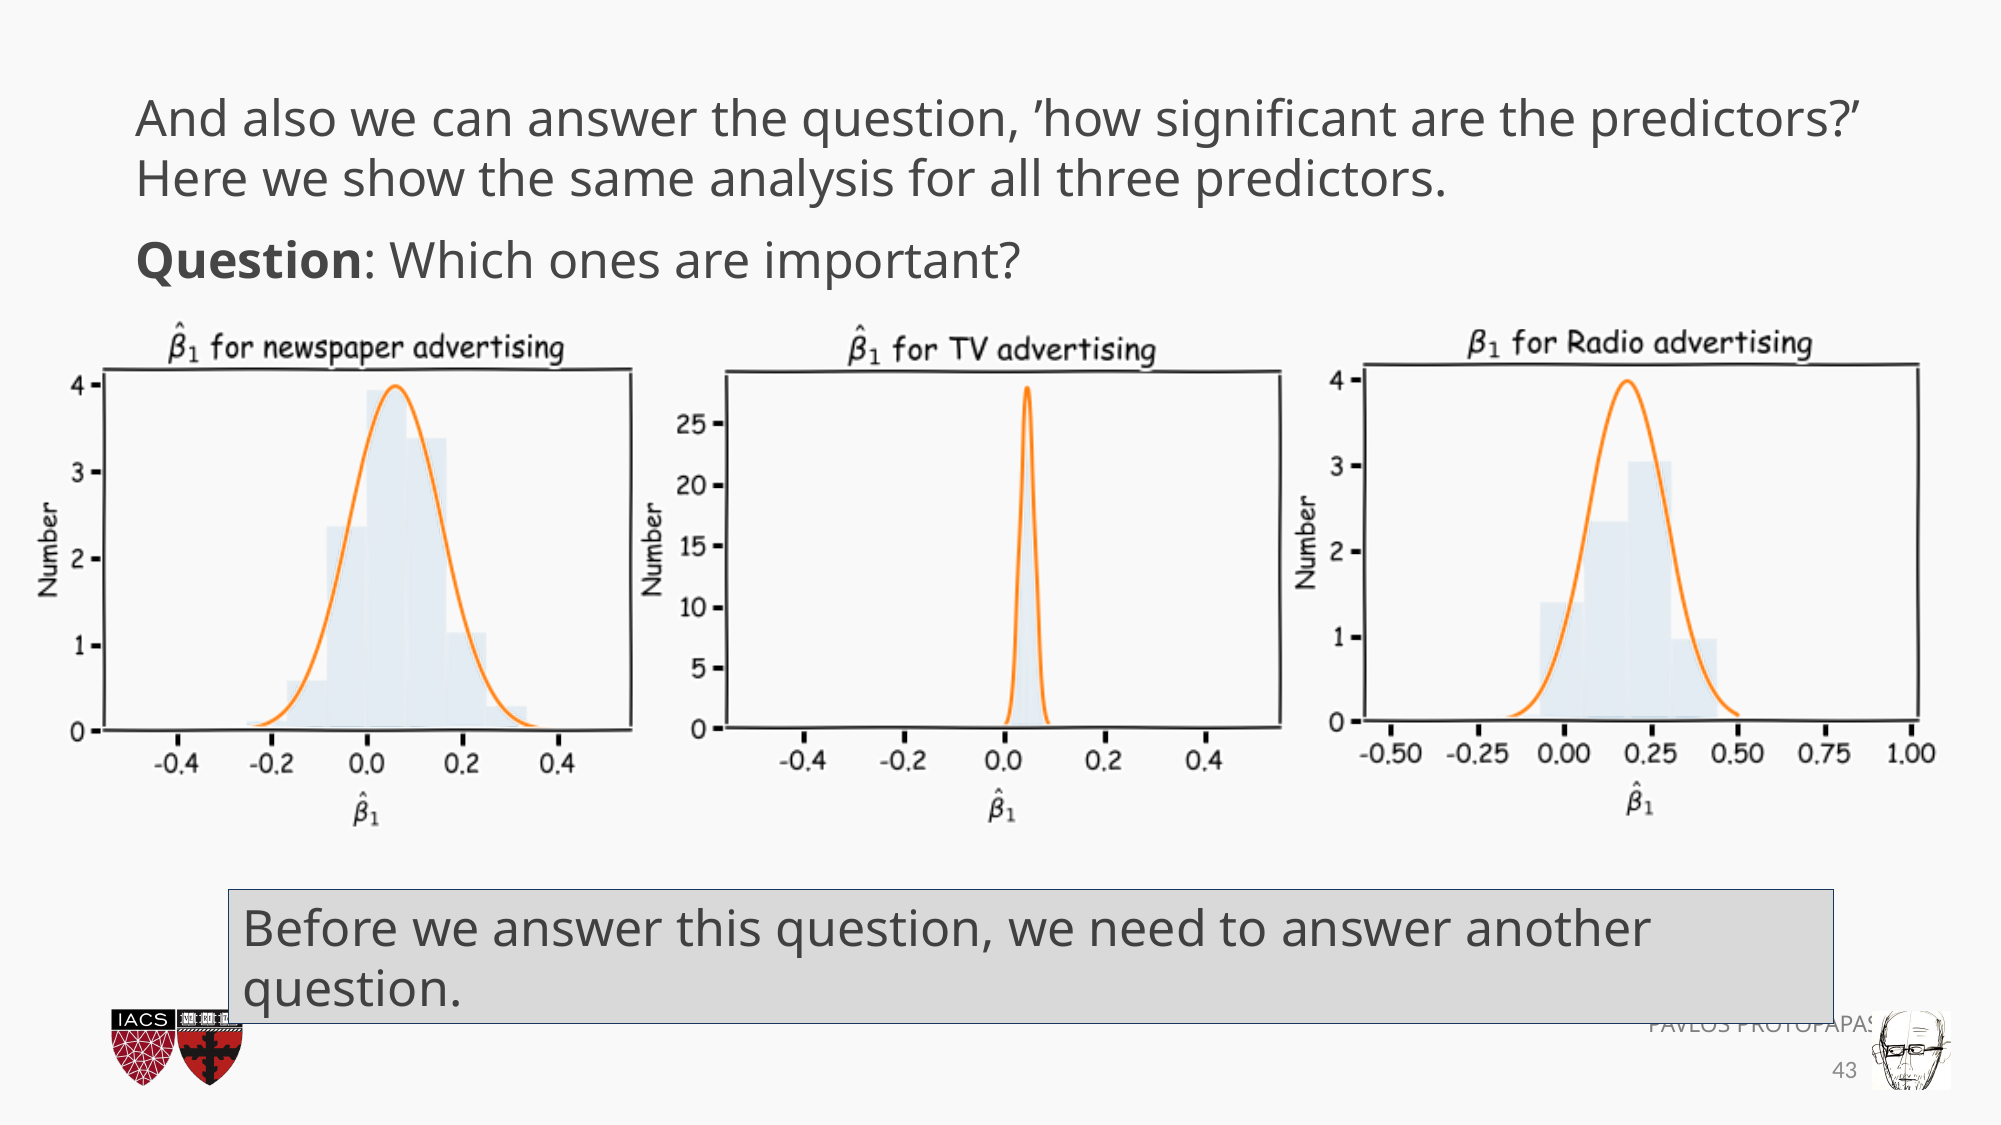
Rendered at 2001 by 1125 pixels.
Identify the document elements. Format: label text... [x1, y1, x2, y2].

text_box And also we can answer the question, ’how significant are the predictors?’ Here we show the same analysis for all three predictors. Question: Which ones are important? [121, 79, 1941, 318]
picture [1872, 1011, 1951, 1090]
slide_number 42 [1405, 1038, 1873, 1099]
picture [109, 1009, 243, 1086]
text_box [25, 318, 1941, 829]
text_box Before we answer this question, we need to answer another question. [228, 889, 1834, 1024]
